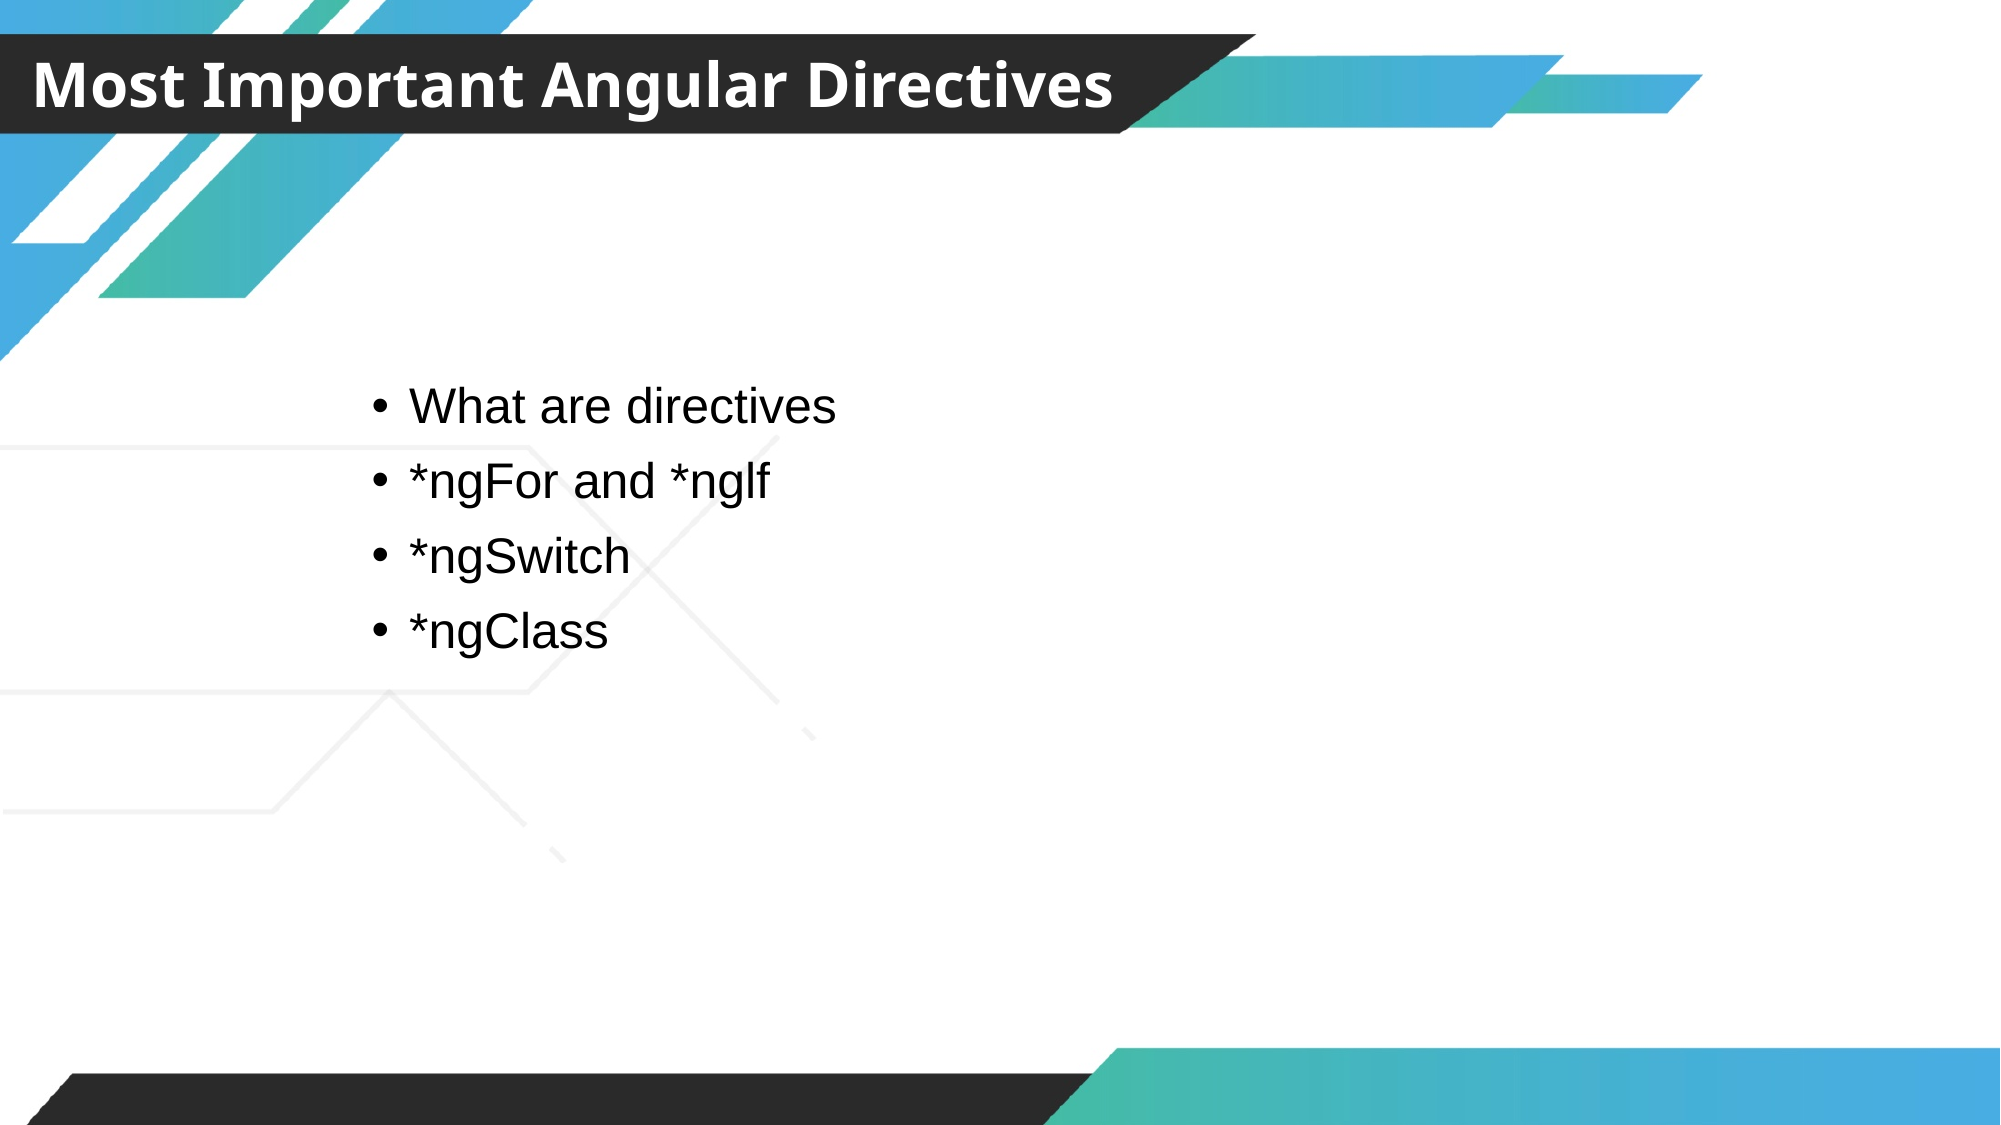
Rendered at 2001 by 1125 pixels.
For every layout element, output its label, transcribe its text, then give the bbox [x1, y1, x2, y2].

list What are directives *ngFor and *nglf *ngSwitch *ngClass [356, 373, 1567, 759]
title Most Important Angular Directives [16, 45, 1134, 130]
picture [0, 0, 2000, 1125]
